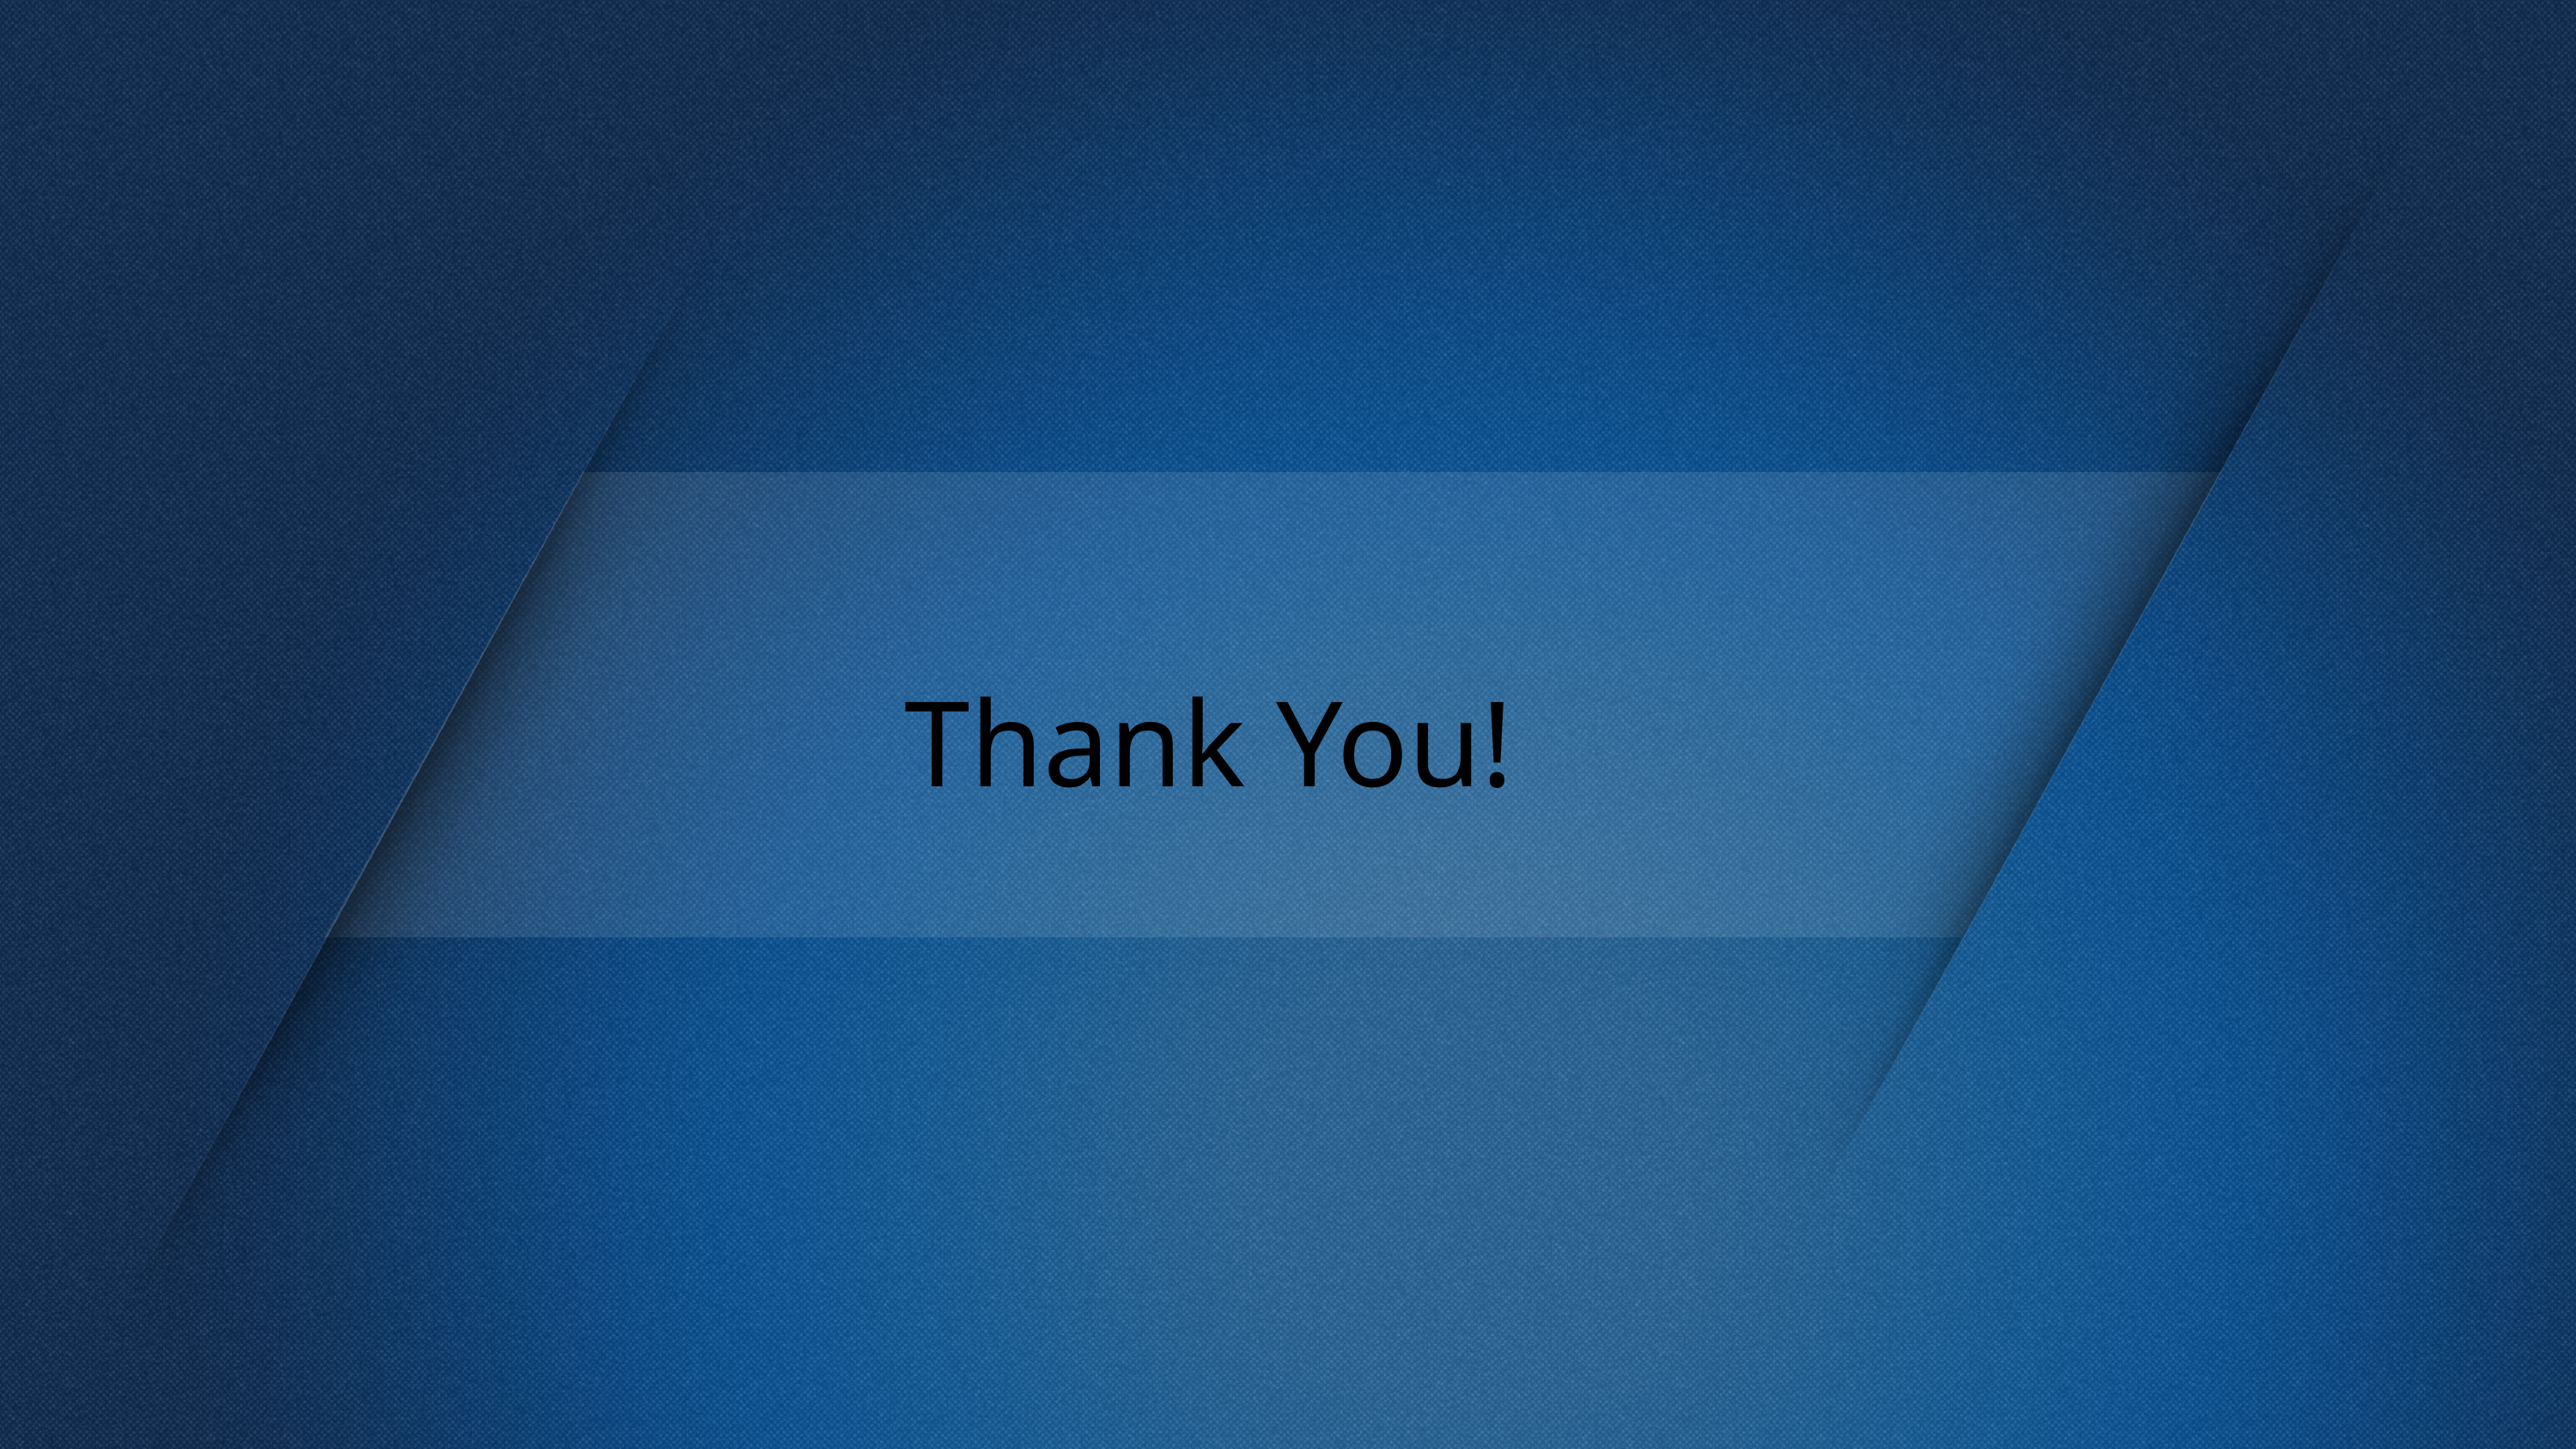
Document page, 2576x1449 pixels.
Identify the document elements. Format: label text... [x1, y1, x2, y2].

title Thank You! [892, 643, 1643, 811]
picture [0, 0, 2576, 1449]
